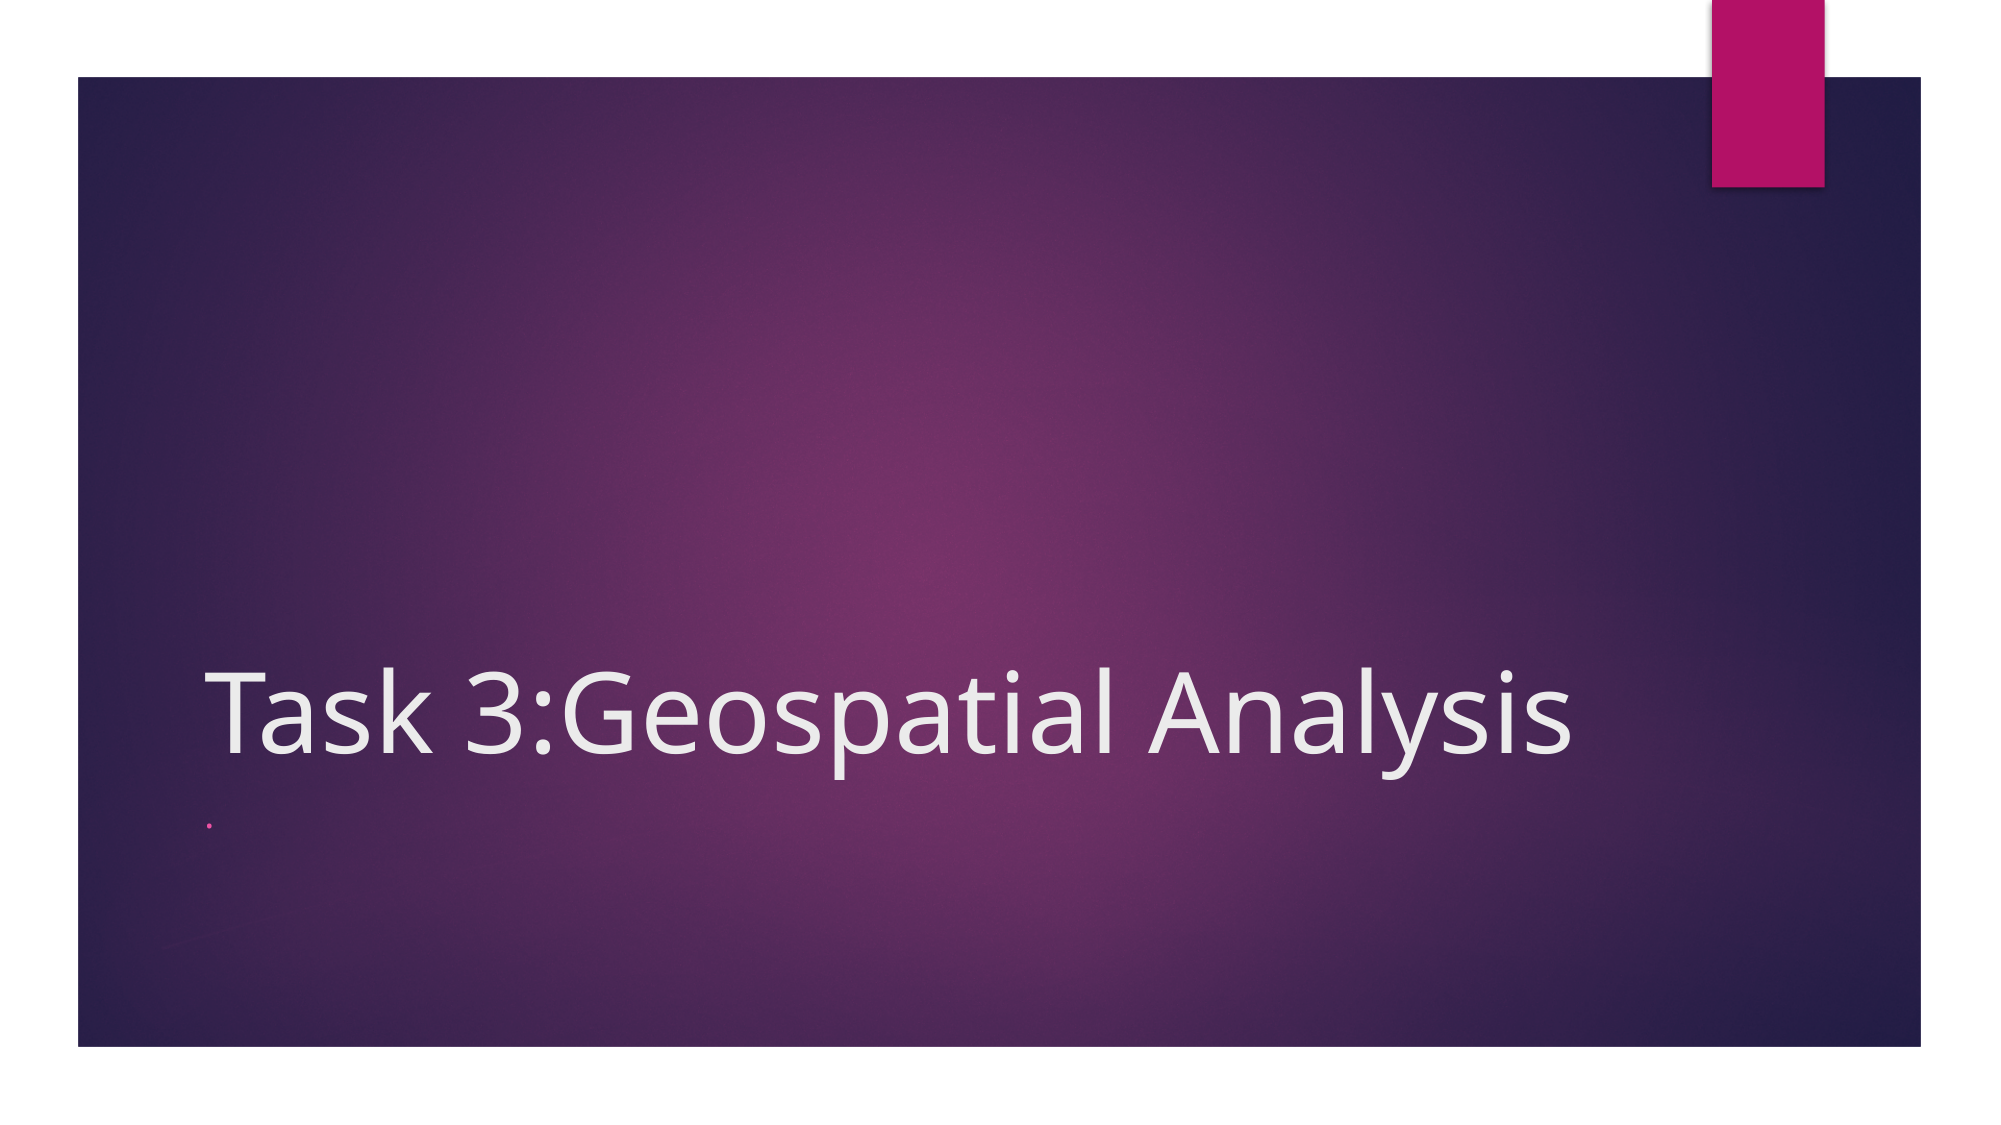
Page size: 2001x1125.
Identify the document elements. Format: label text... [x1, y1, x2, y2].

title Task 3:Geospatial Analysis [189, 344, 1638, 783]
subtitle . [189, 783, 1638, 925]
